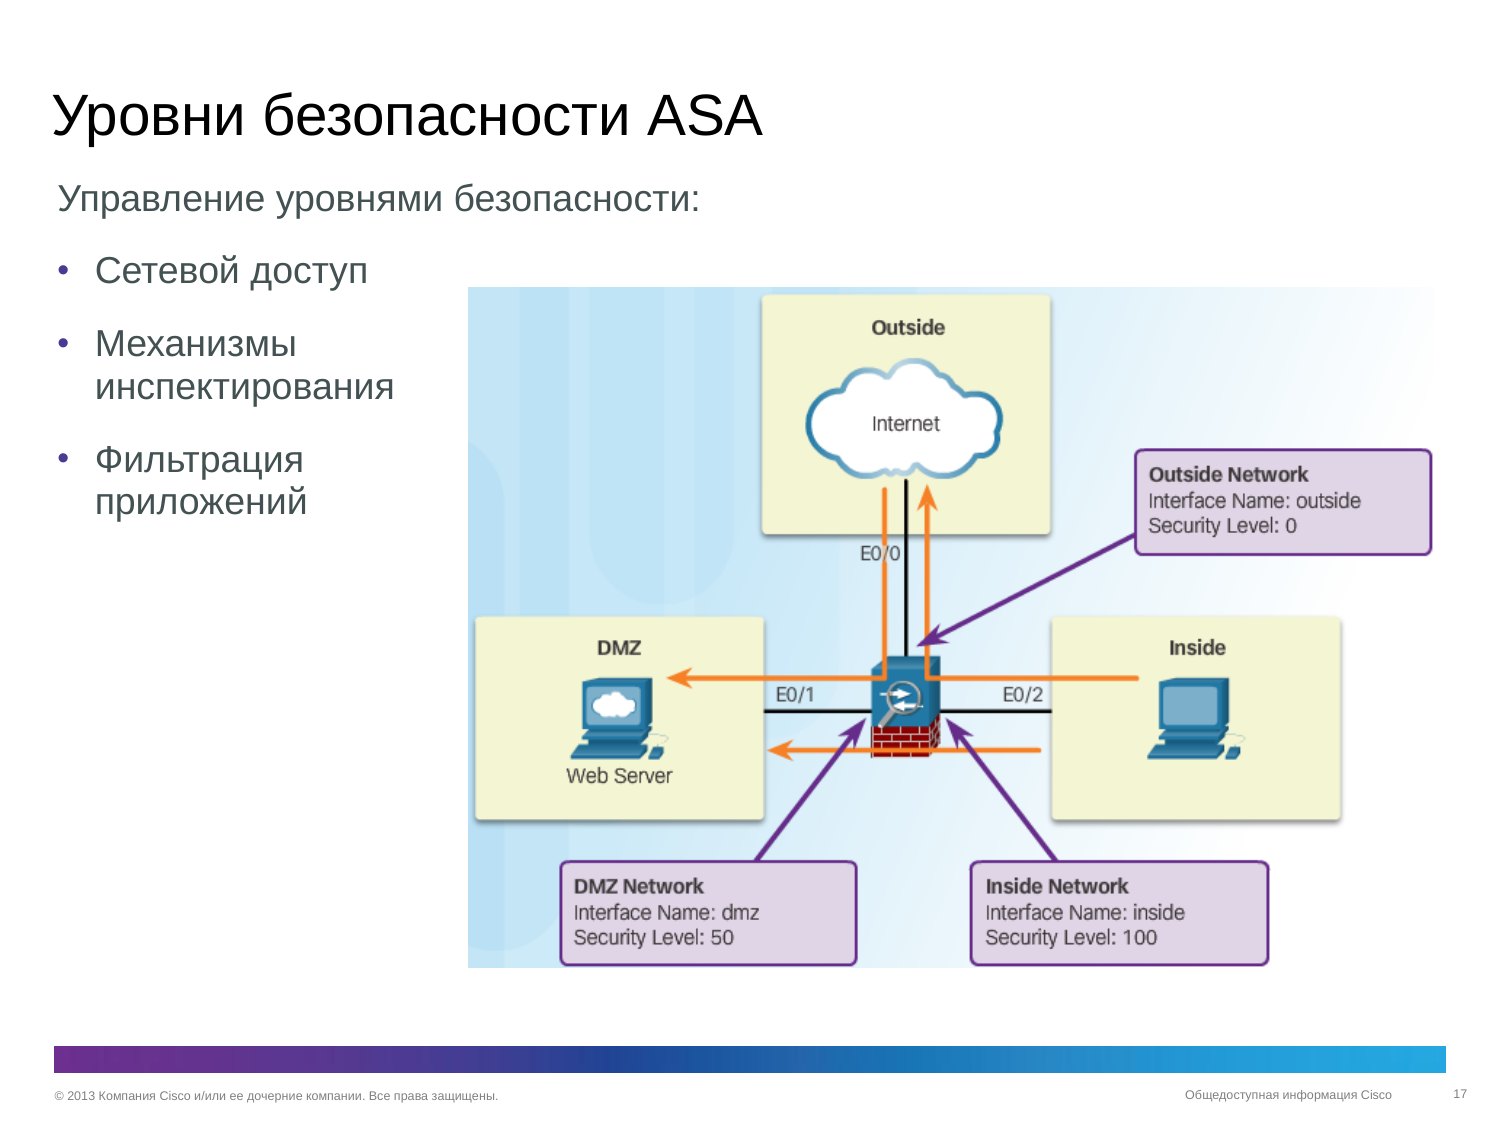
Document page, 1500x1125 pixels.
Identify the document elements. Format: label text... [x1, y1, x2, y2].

title Уровни безопасности ASA [37, 17, 1447, 155]
text_box Управление уровнями безопасности: Сетевой доступ Механизмы инспектирования Фильтрация приложений [42, 169, 831, 242]
picture [54, 1046, 1446, 1073]
picture [468, 287, 1434, 969]
